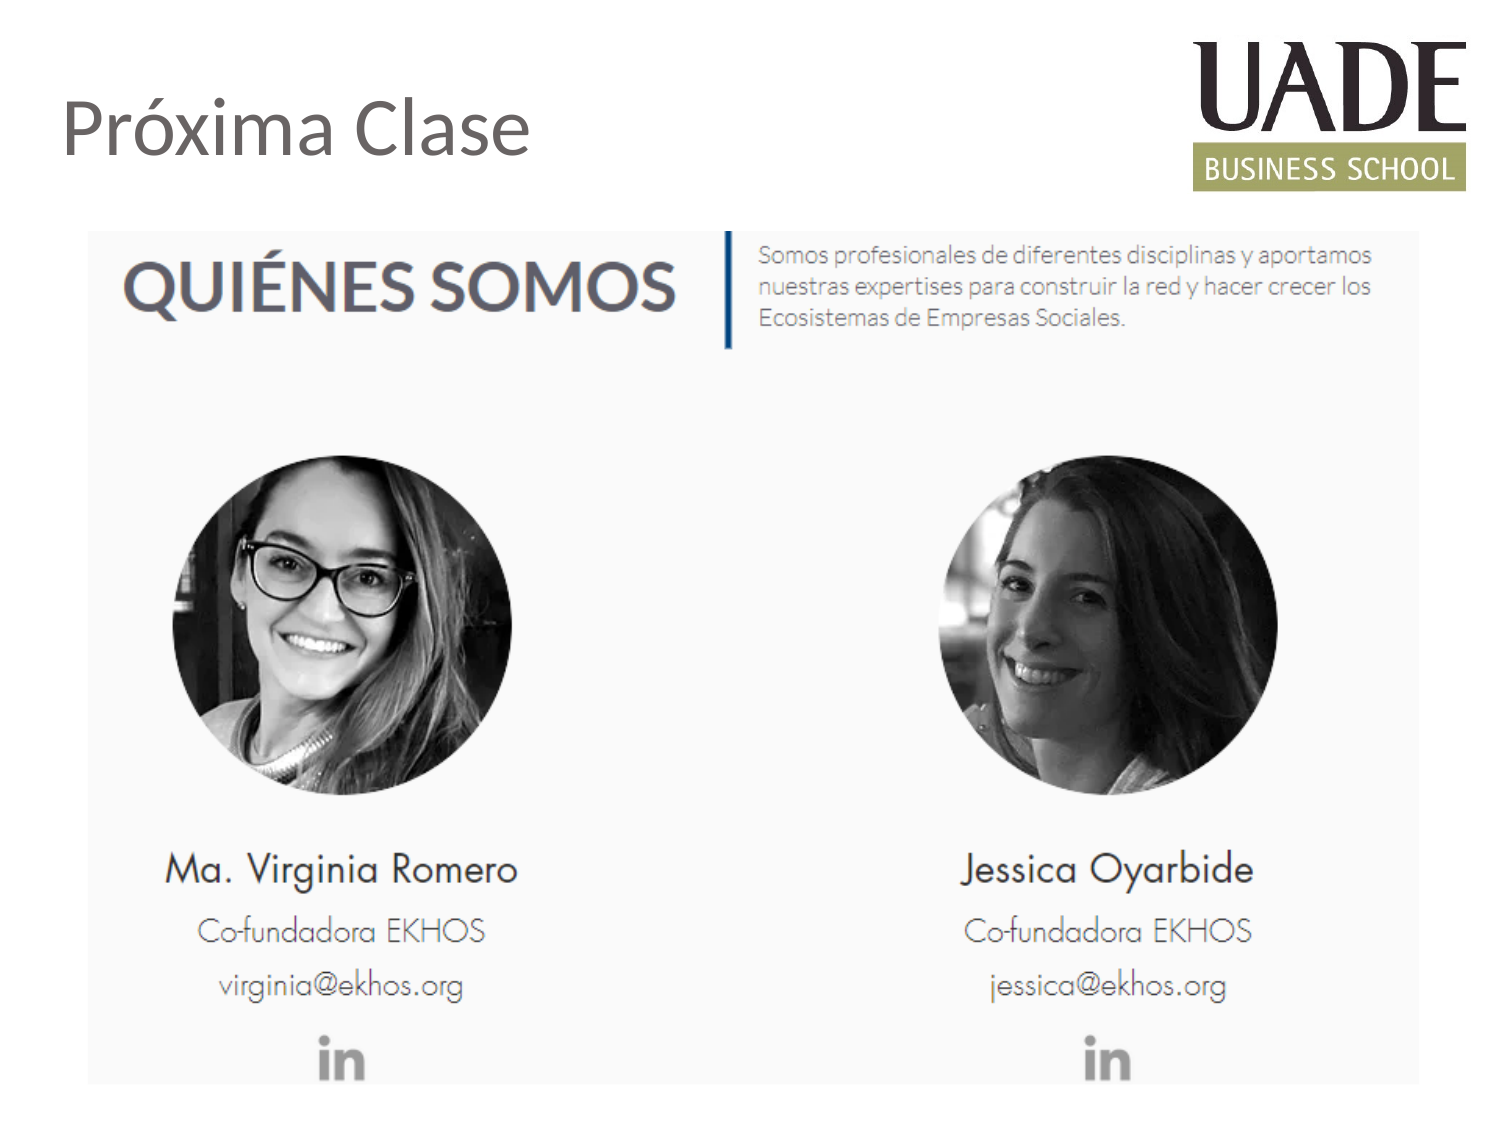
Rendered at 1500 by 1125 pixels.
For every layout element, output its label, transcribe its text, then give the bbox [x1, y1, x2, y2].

picture [87, 231, 1420, 1105]
picture [1186, 34, 1471, 194]
title Próxima Clase [46, 0, 1322, 188]
